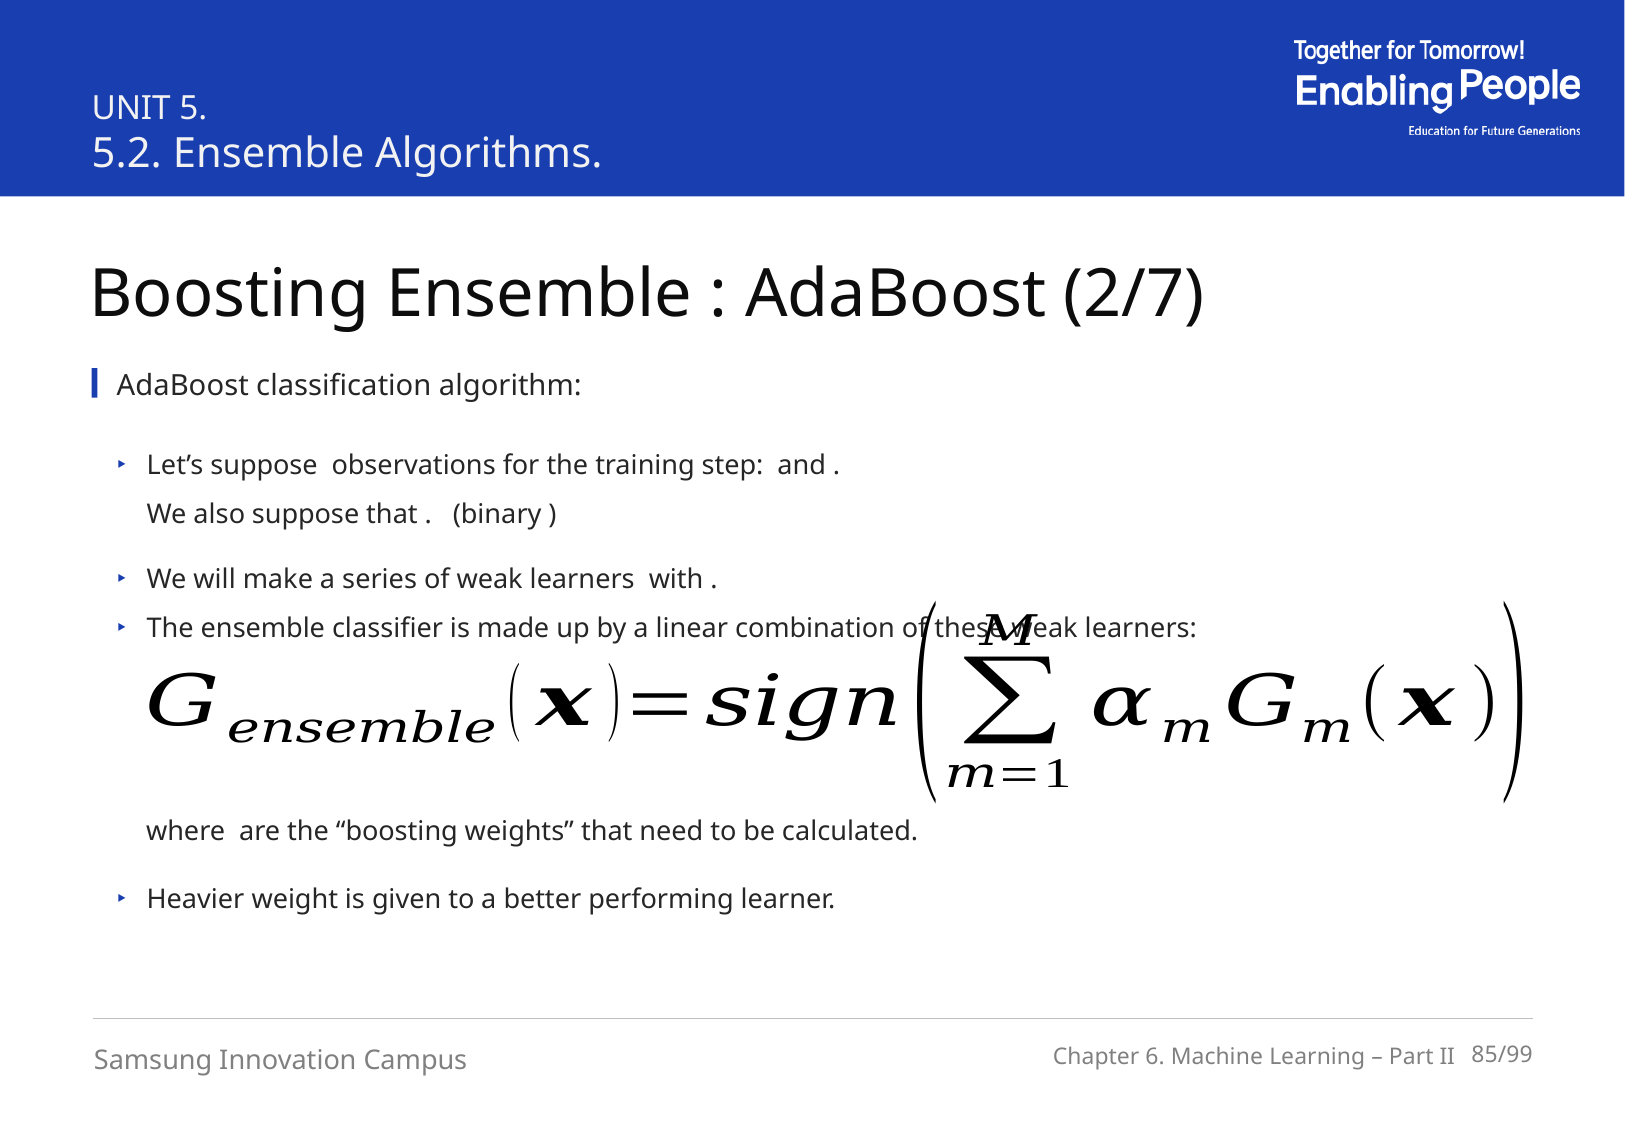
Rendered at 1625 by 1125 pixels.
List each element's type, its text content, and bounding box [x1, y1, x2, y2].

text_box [91, 366, 1533, 402]
text_box Boosting Ensemble : AdaBoost (2/7) [89, 249, 1534, 331]
picture [1294, 40, 1580, 135]
text_box UNIT 5. 5.2. Ensemble Algorithms. [91, 85, 1048, 177]
text_box Heavier weight is given to a better performing learner. [116, 852, 1534, 927]
